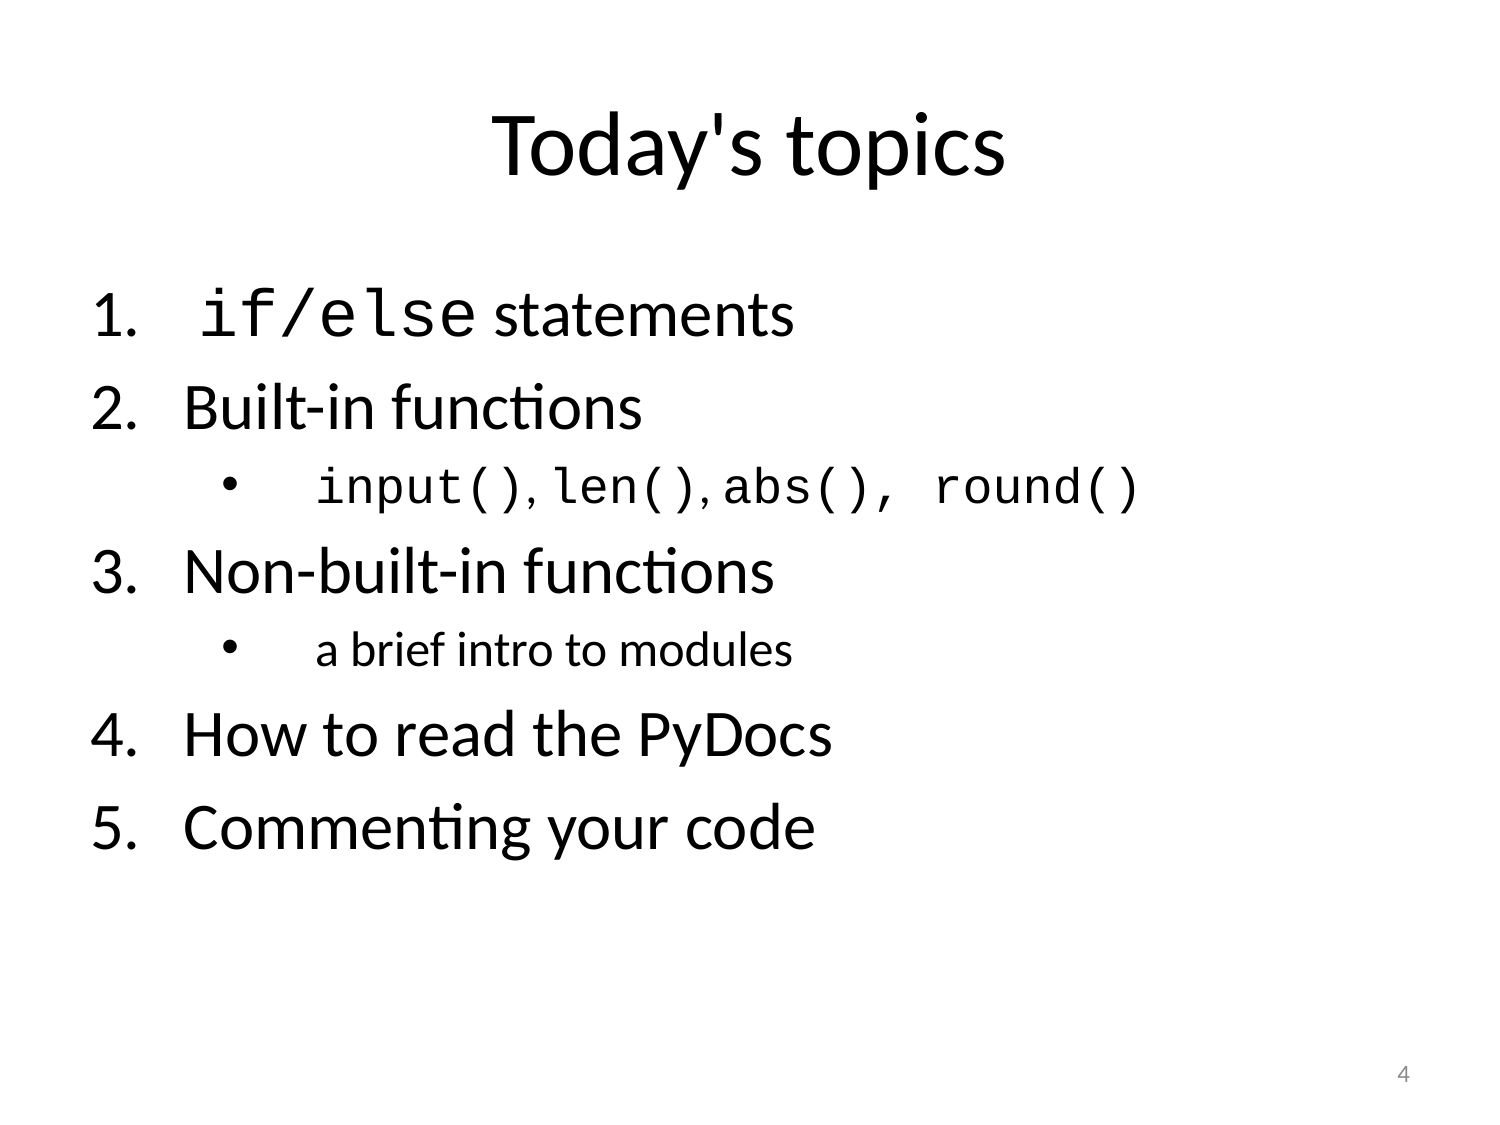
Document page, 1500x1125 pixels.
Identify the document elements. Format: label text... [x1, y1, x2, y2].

slide_number 4 [1074, 1042, 1425, 1103]
list if/else statements Built-in functions input(), len(), abs(), round() Non-built-in functions a brief intro to modules How to read the PyDocs Commenting your code [75, 262, 1425, 1005]
title Today's topics [75, 45, 1425, 233]
